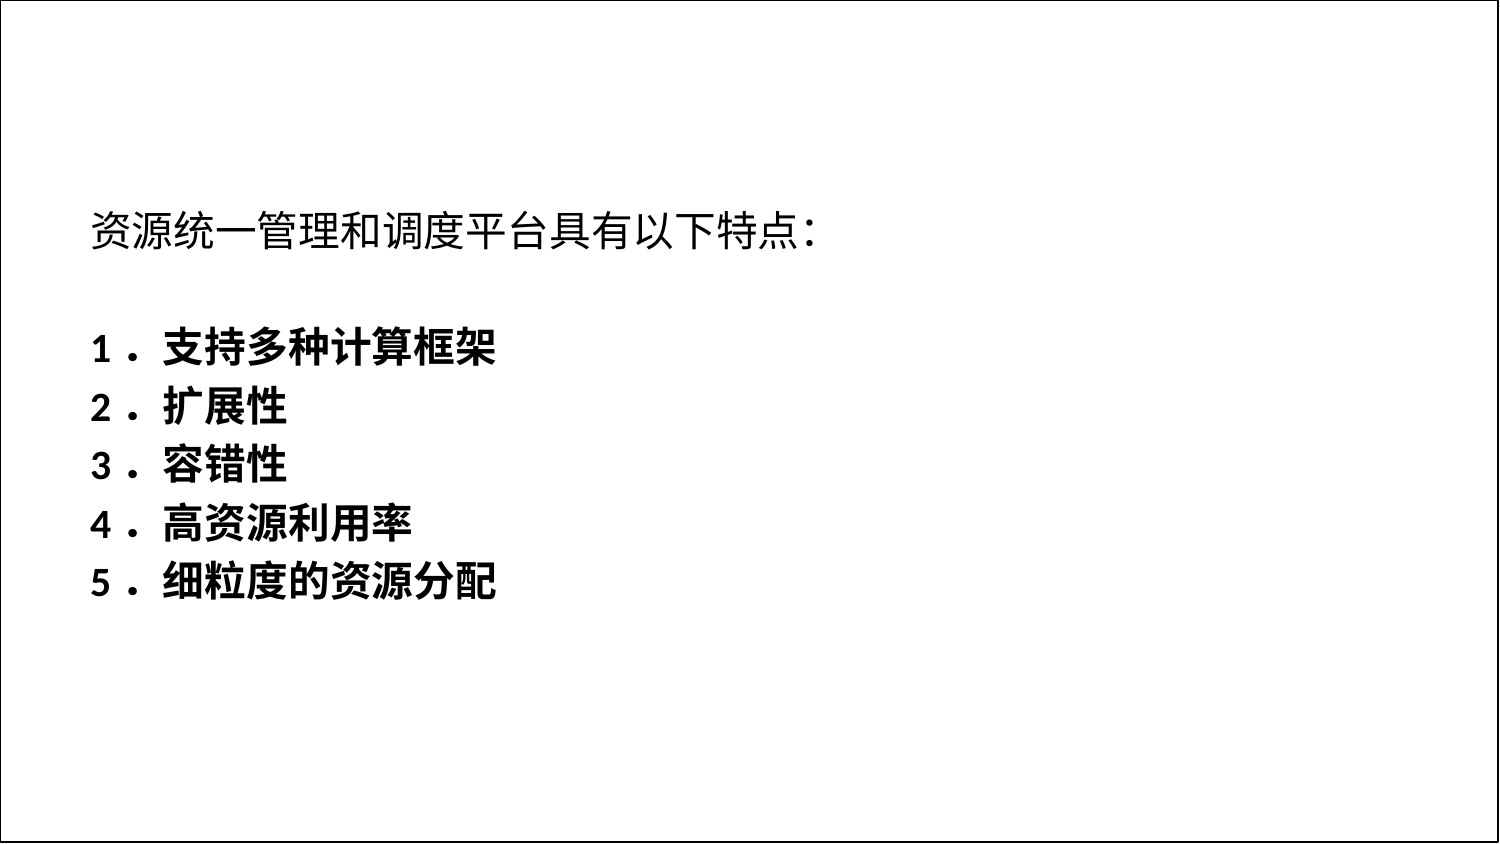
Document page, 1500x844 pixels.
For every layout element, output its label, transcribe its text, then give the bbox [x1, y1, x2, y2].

list 资源统一管理和调度平台具有以下特点： 1．支持多种计算框架 2．扩展性 3．容错性 4．高资源利用率 5．细粒度的资源分配 [75, 196, 1425, 754]
